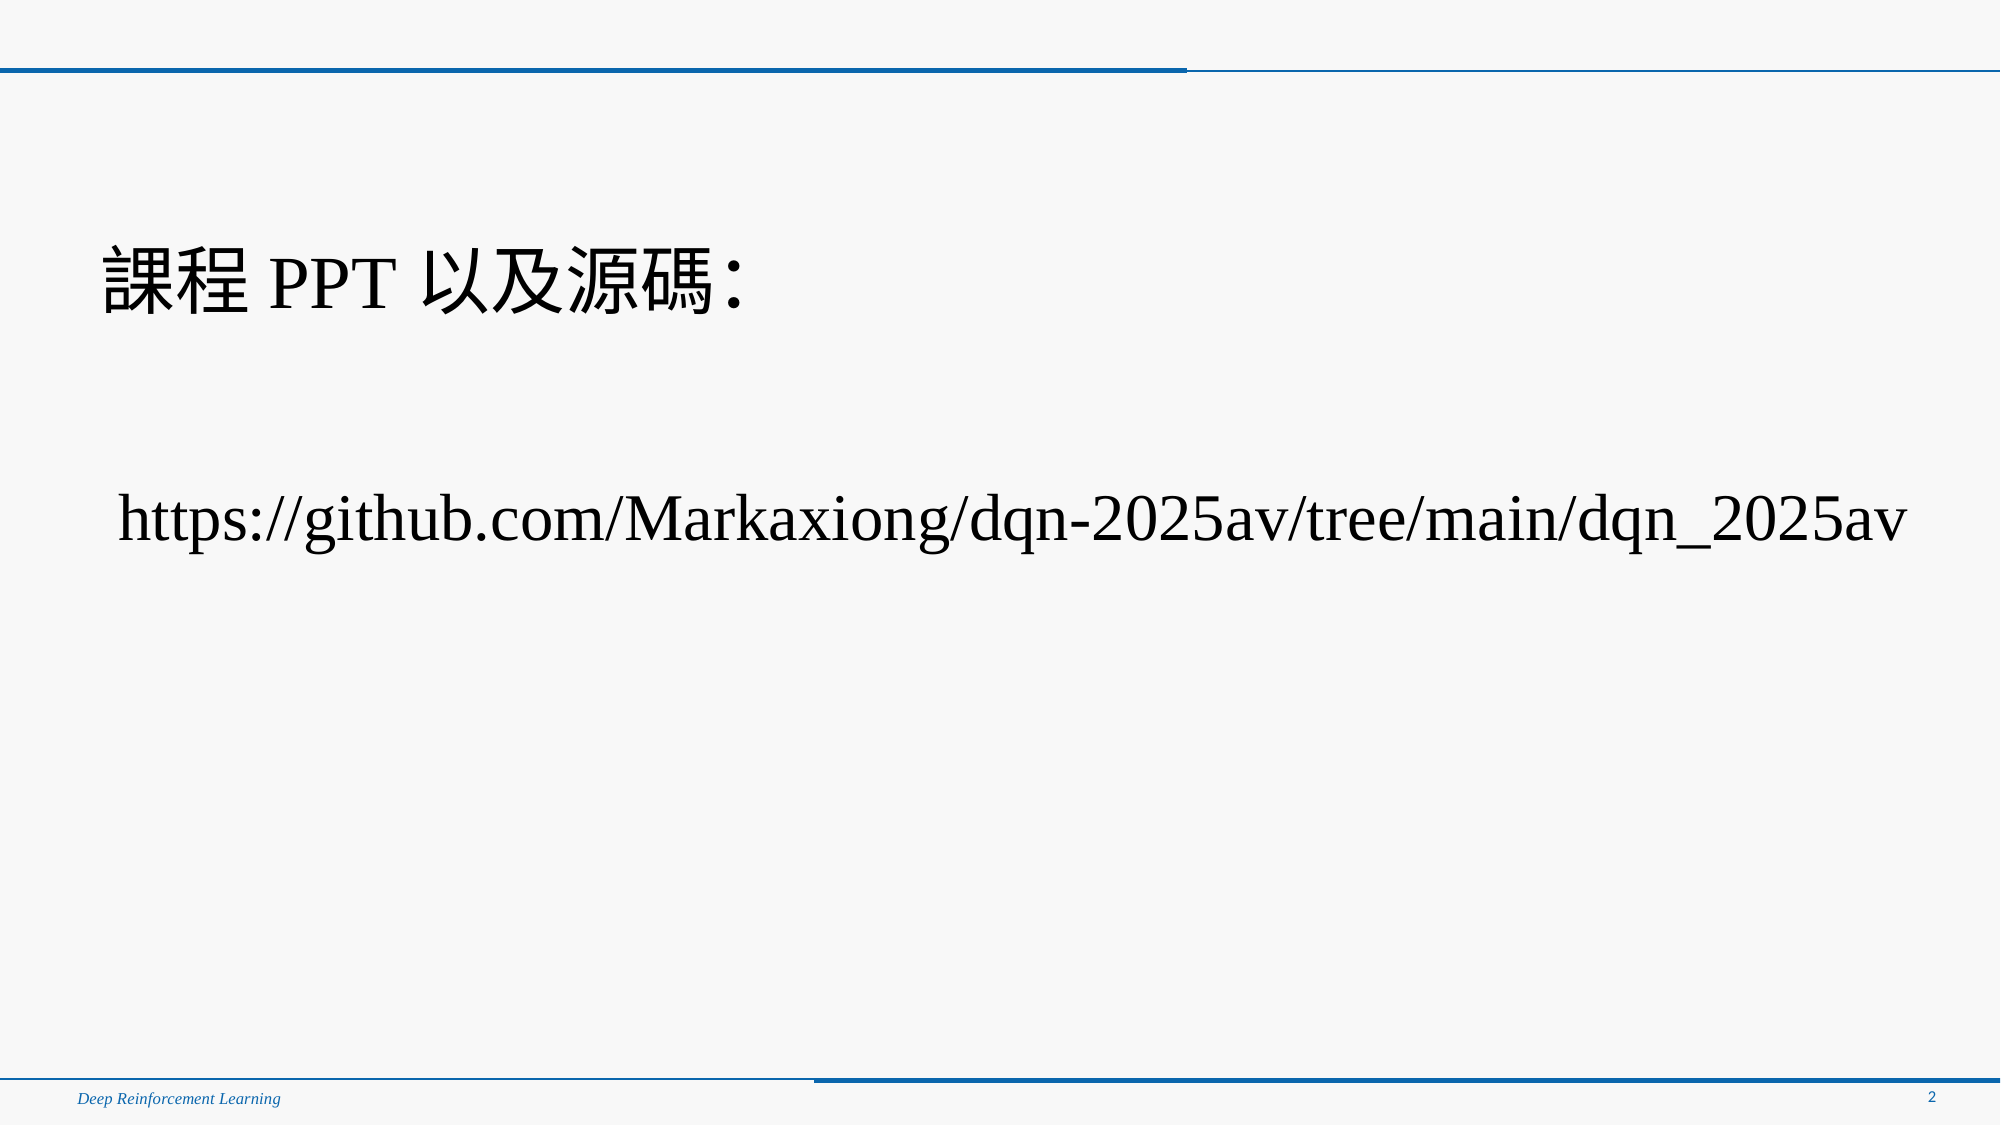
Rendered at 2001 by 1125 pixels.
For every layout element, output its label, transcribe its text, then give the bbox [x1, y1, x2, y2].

slide_number 2 [1890, 1078, 1974, 1111]
text_box https://github.com/Markaxiong/dqn-2025av/tree/main/dqn_2025av [103, 466, 1956, 562]
text_box 課程PPT以及源碼： [85, 226, 1182, 332]
